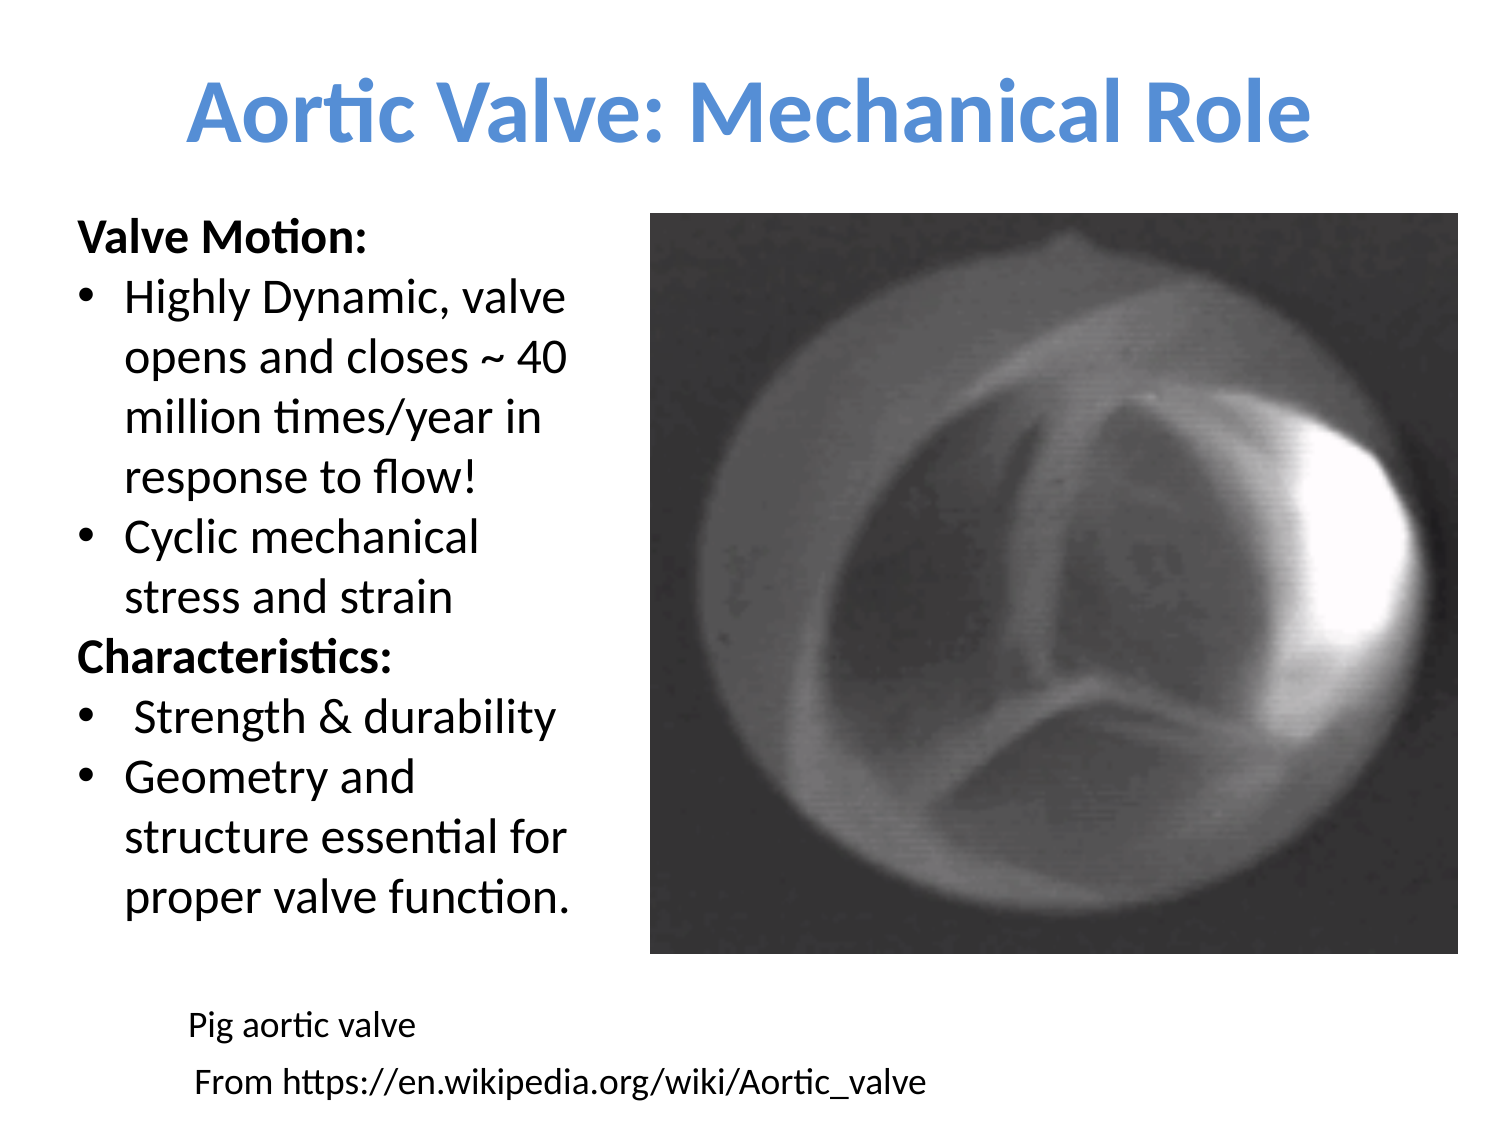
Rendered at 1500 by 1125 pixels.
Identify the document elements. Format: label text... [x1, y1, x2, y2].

text_box From https://en.wikipedia.org/wiki/Aortic_valve [179, 1049, 943, 1110]
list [649, 212, 1459, 956]
text_box Pig aortic valve [173, 992, 432, 1053]
title Aortic Valve: Mechanical Role [75, 12, 1425, 200]
text_box Valve Motion: Highly Dynamic, valve opens and closes ~ 40 million times/year in response to flow! Cyclic mechanical stress and strain Characteristics: Strength & durability Geometry and structure essential for proper valve function. [62, 196, 613, 932]
